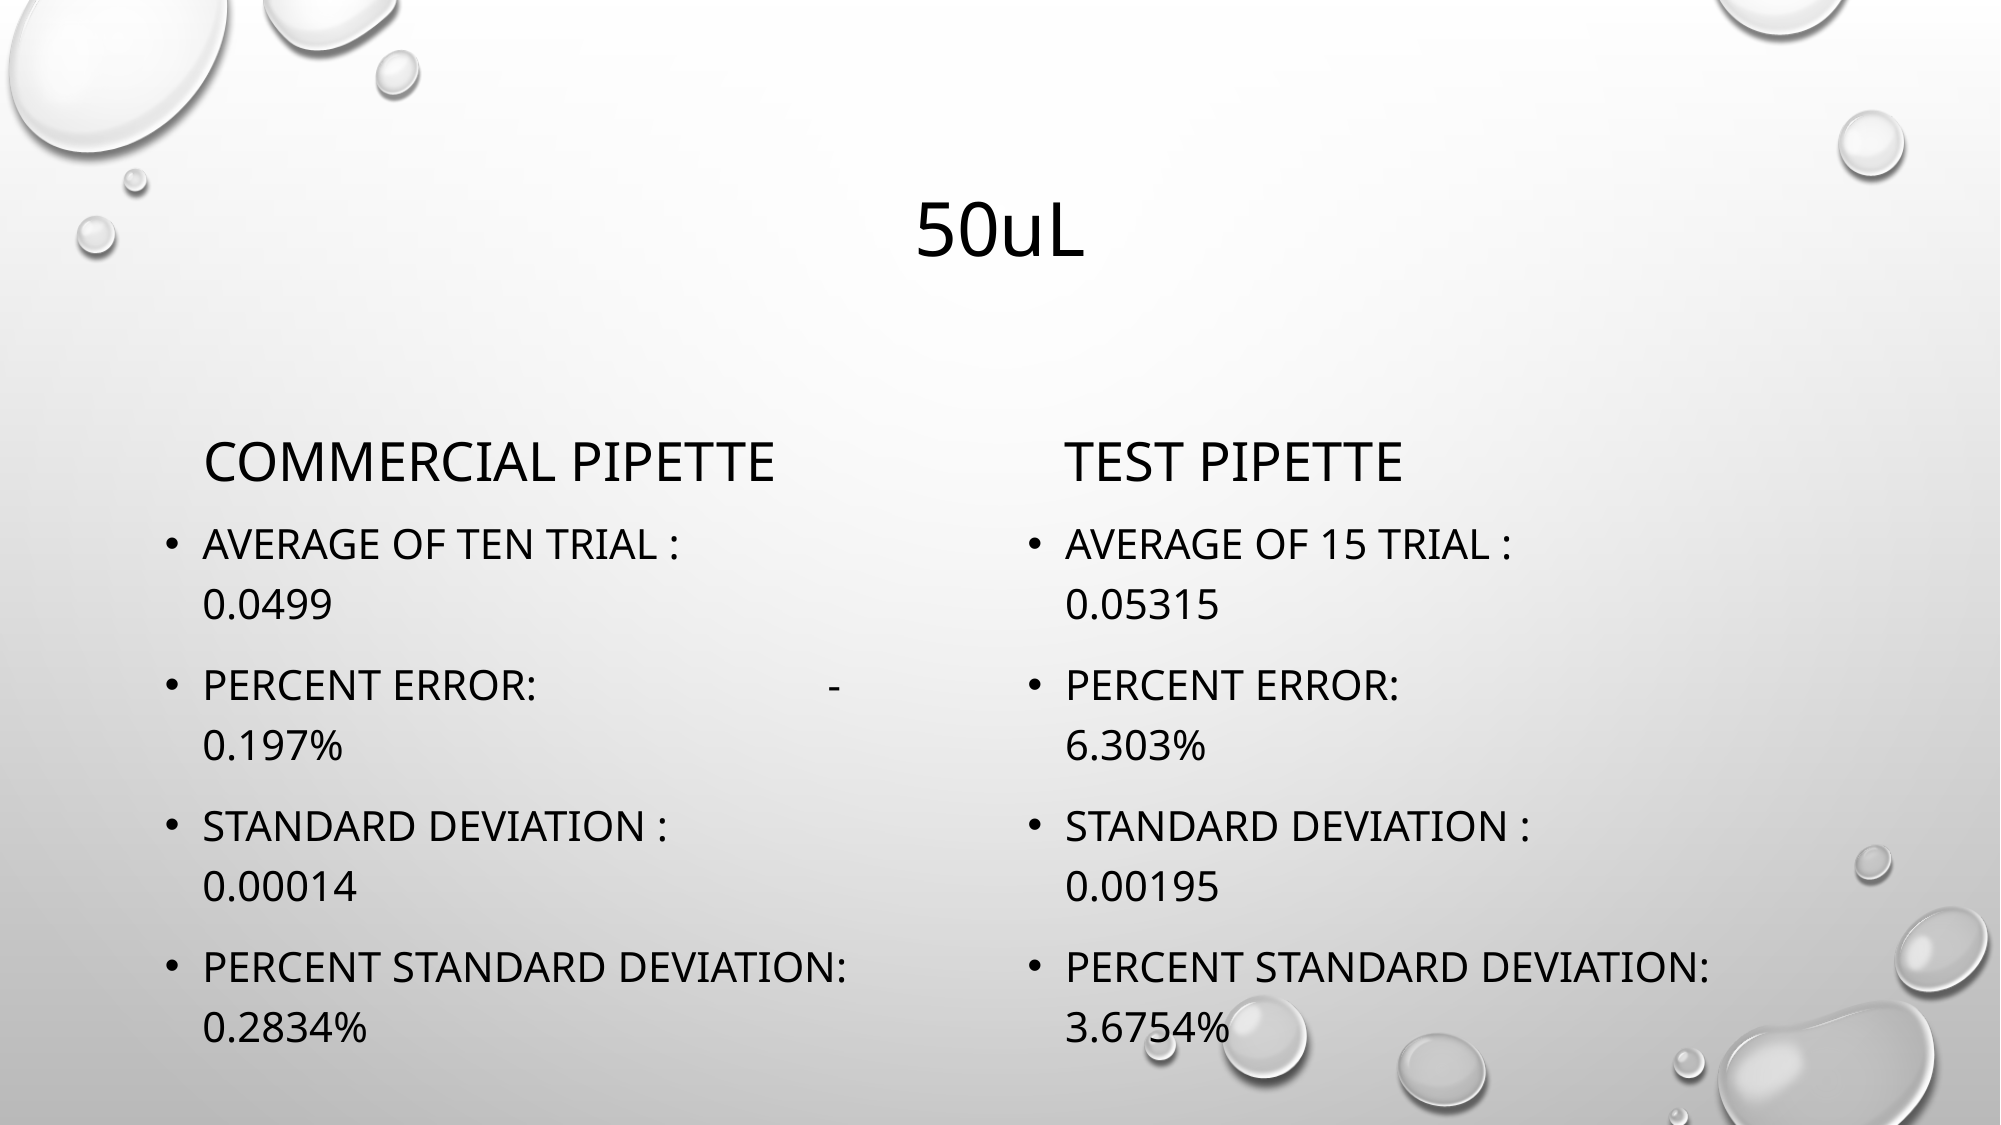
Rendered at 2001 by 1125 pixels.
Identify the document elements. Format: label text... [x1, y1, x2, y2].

list Average of 15 trial : 0.05315 Percent Error: 6.303% Standard Deviation : 0.00195 Percent Standard Deviation: 3.6754% [1012, 500, 1850, 950]
list Commercial pipette [188, 388, 988, 500]
picture [0, 0, 2000, 1125]
title 50uL [149, 101, 1851, 364]
list Test pipette [1049, 388, 1851, 501]
list Average of ten trial : 0.0499 Percent Error: -0.197% Standard Deviation : 0.00014 Percent Standard Deviation: 0.2834% [149, 500, 988, 950]
